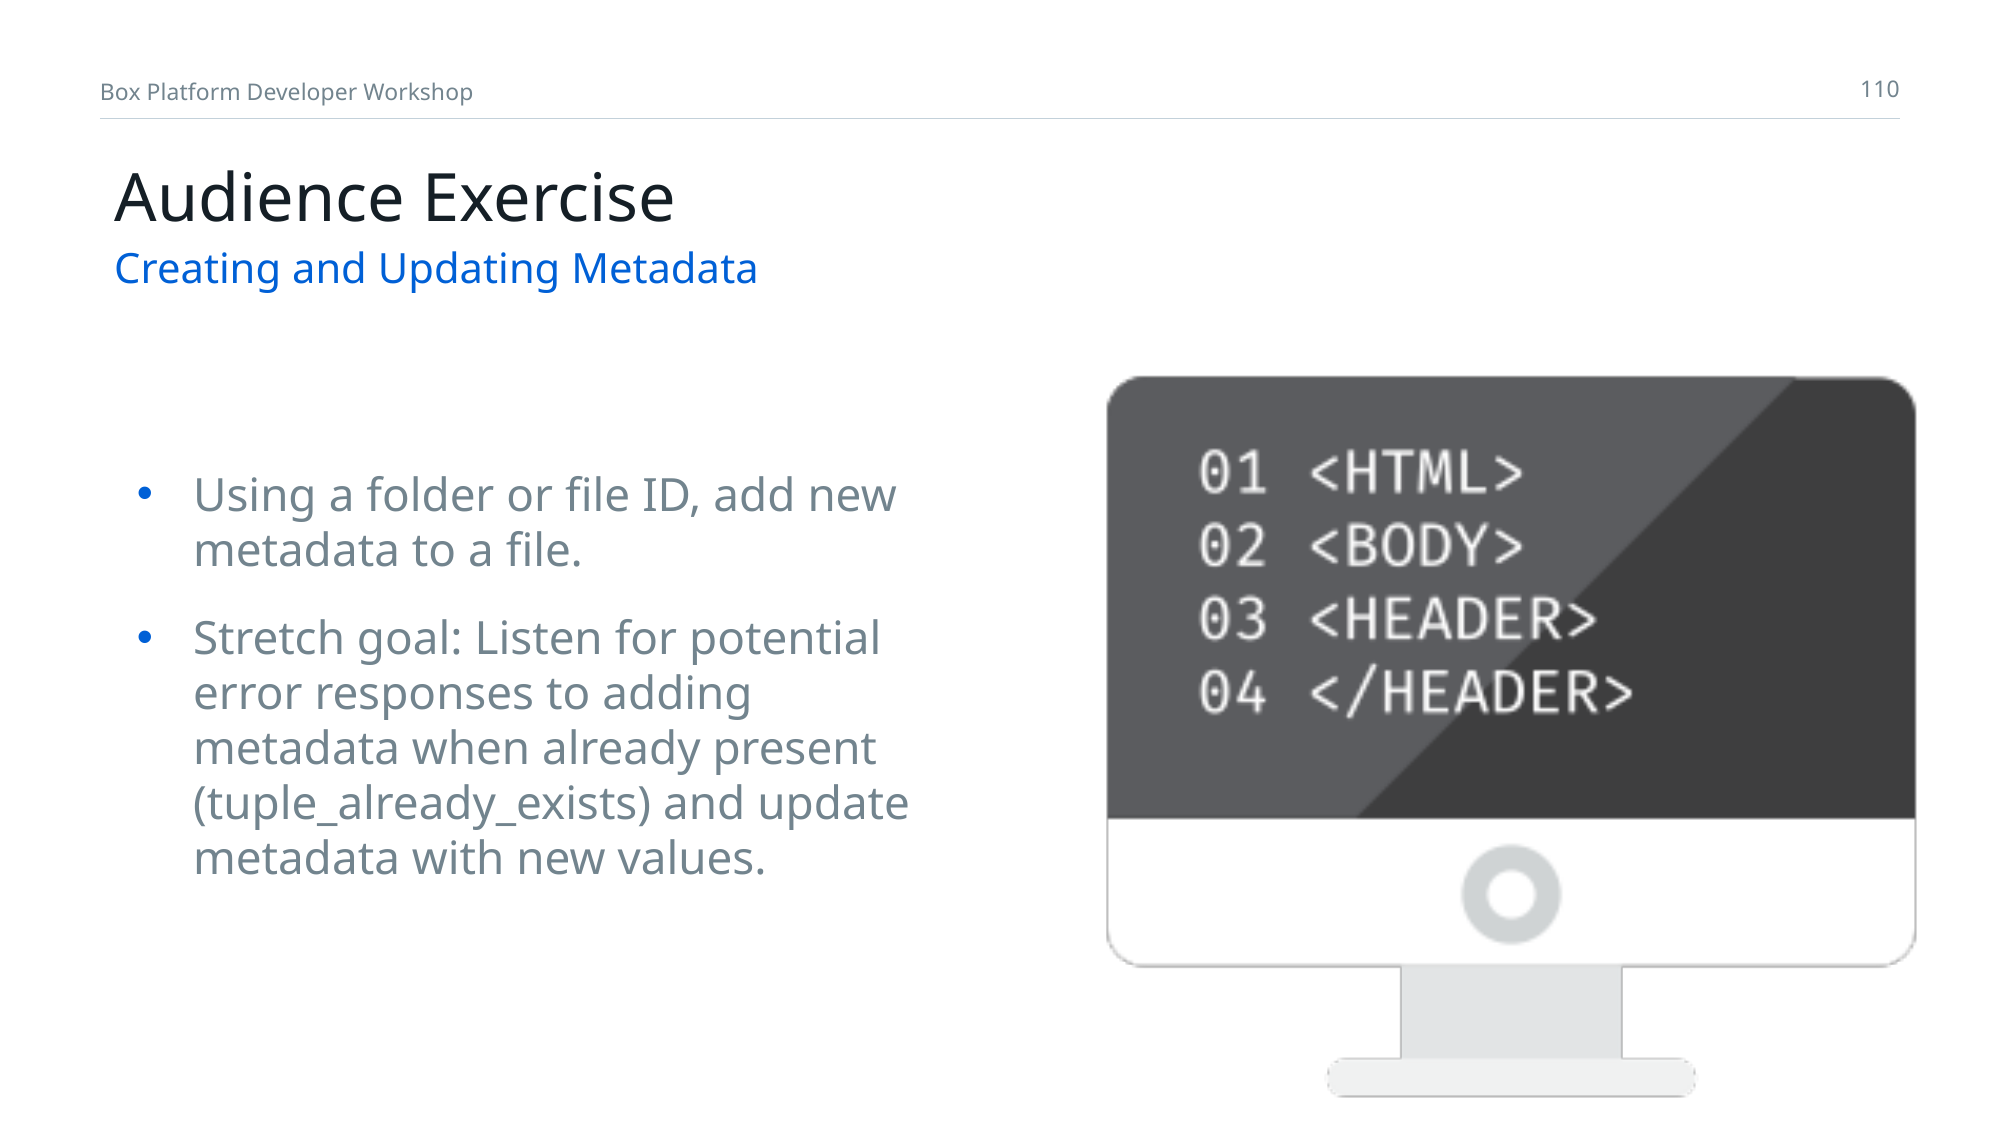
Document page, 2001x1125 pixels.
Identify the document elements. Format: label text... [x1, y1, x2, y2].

text_box Creating and Updating Metadata [99, 233, 812, 317]
text_box Audience Exercise [99, 147, 812, 233]
text_box Using a folder or file ID, add new metadata to a file. Stretch goal: Listen for potential error responses to adding metadata when already present (tuple_already_exists) and update metadata with new values. [122, 458, 812, 892]
picture [818, 0, 2000, 1125]
